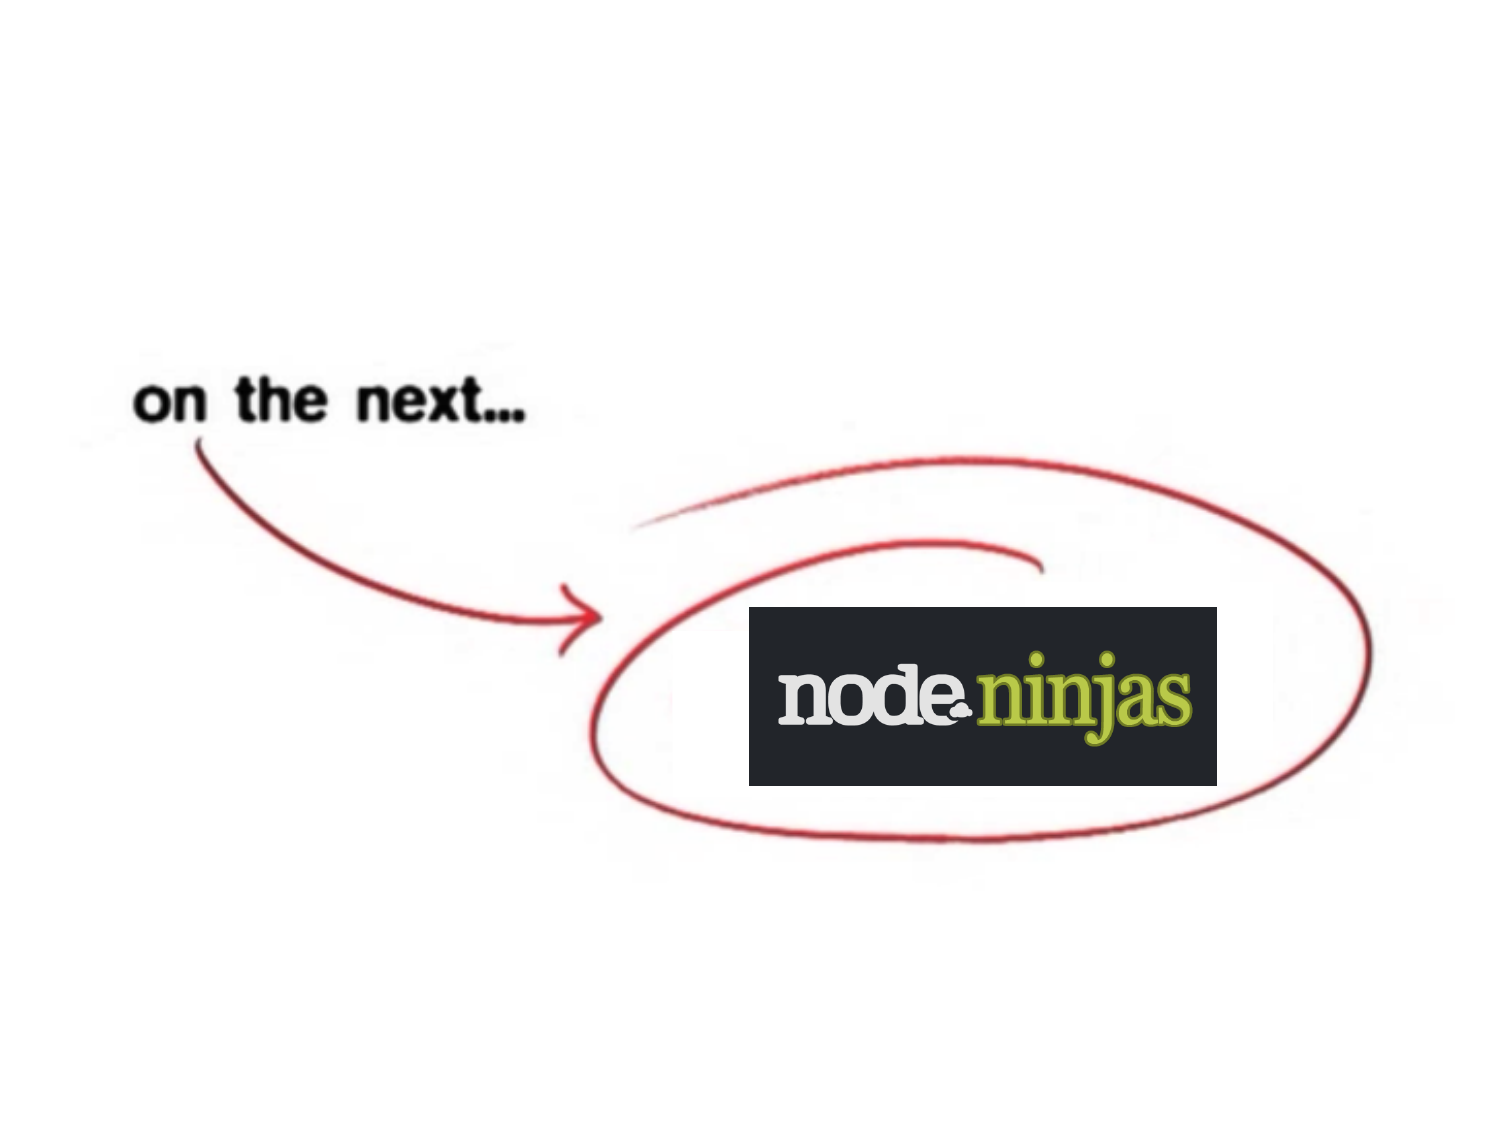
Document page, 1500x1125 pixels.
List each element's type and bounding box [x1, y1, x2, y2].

picture [0, 160, 1500, 964]
